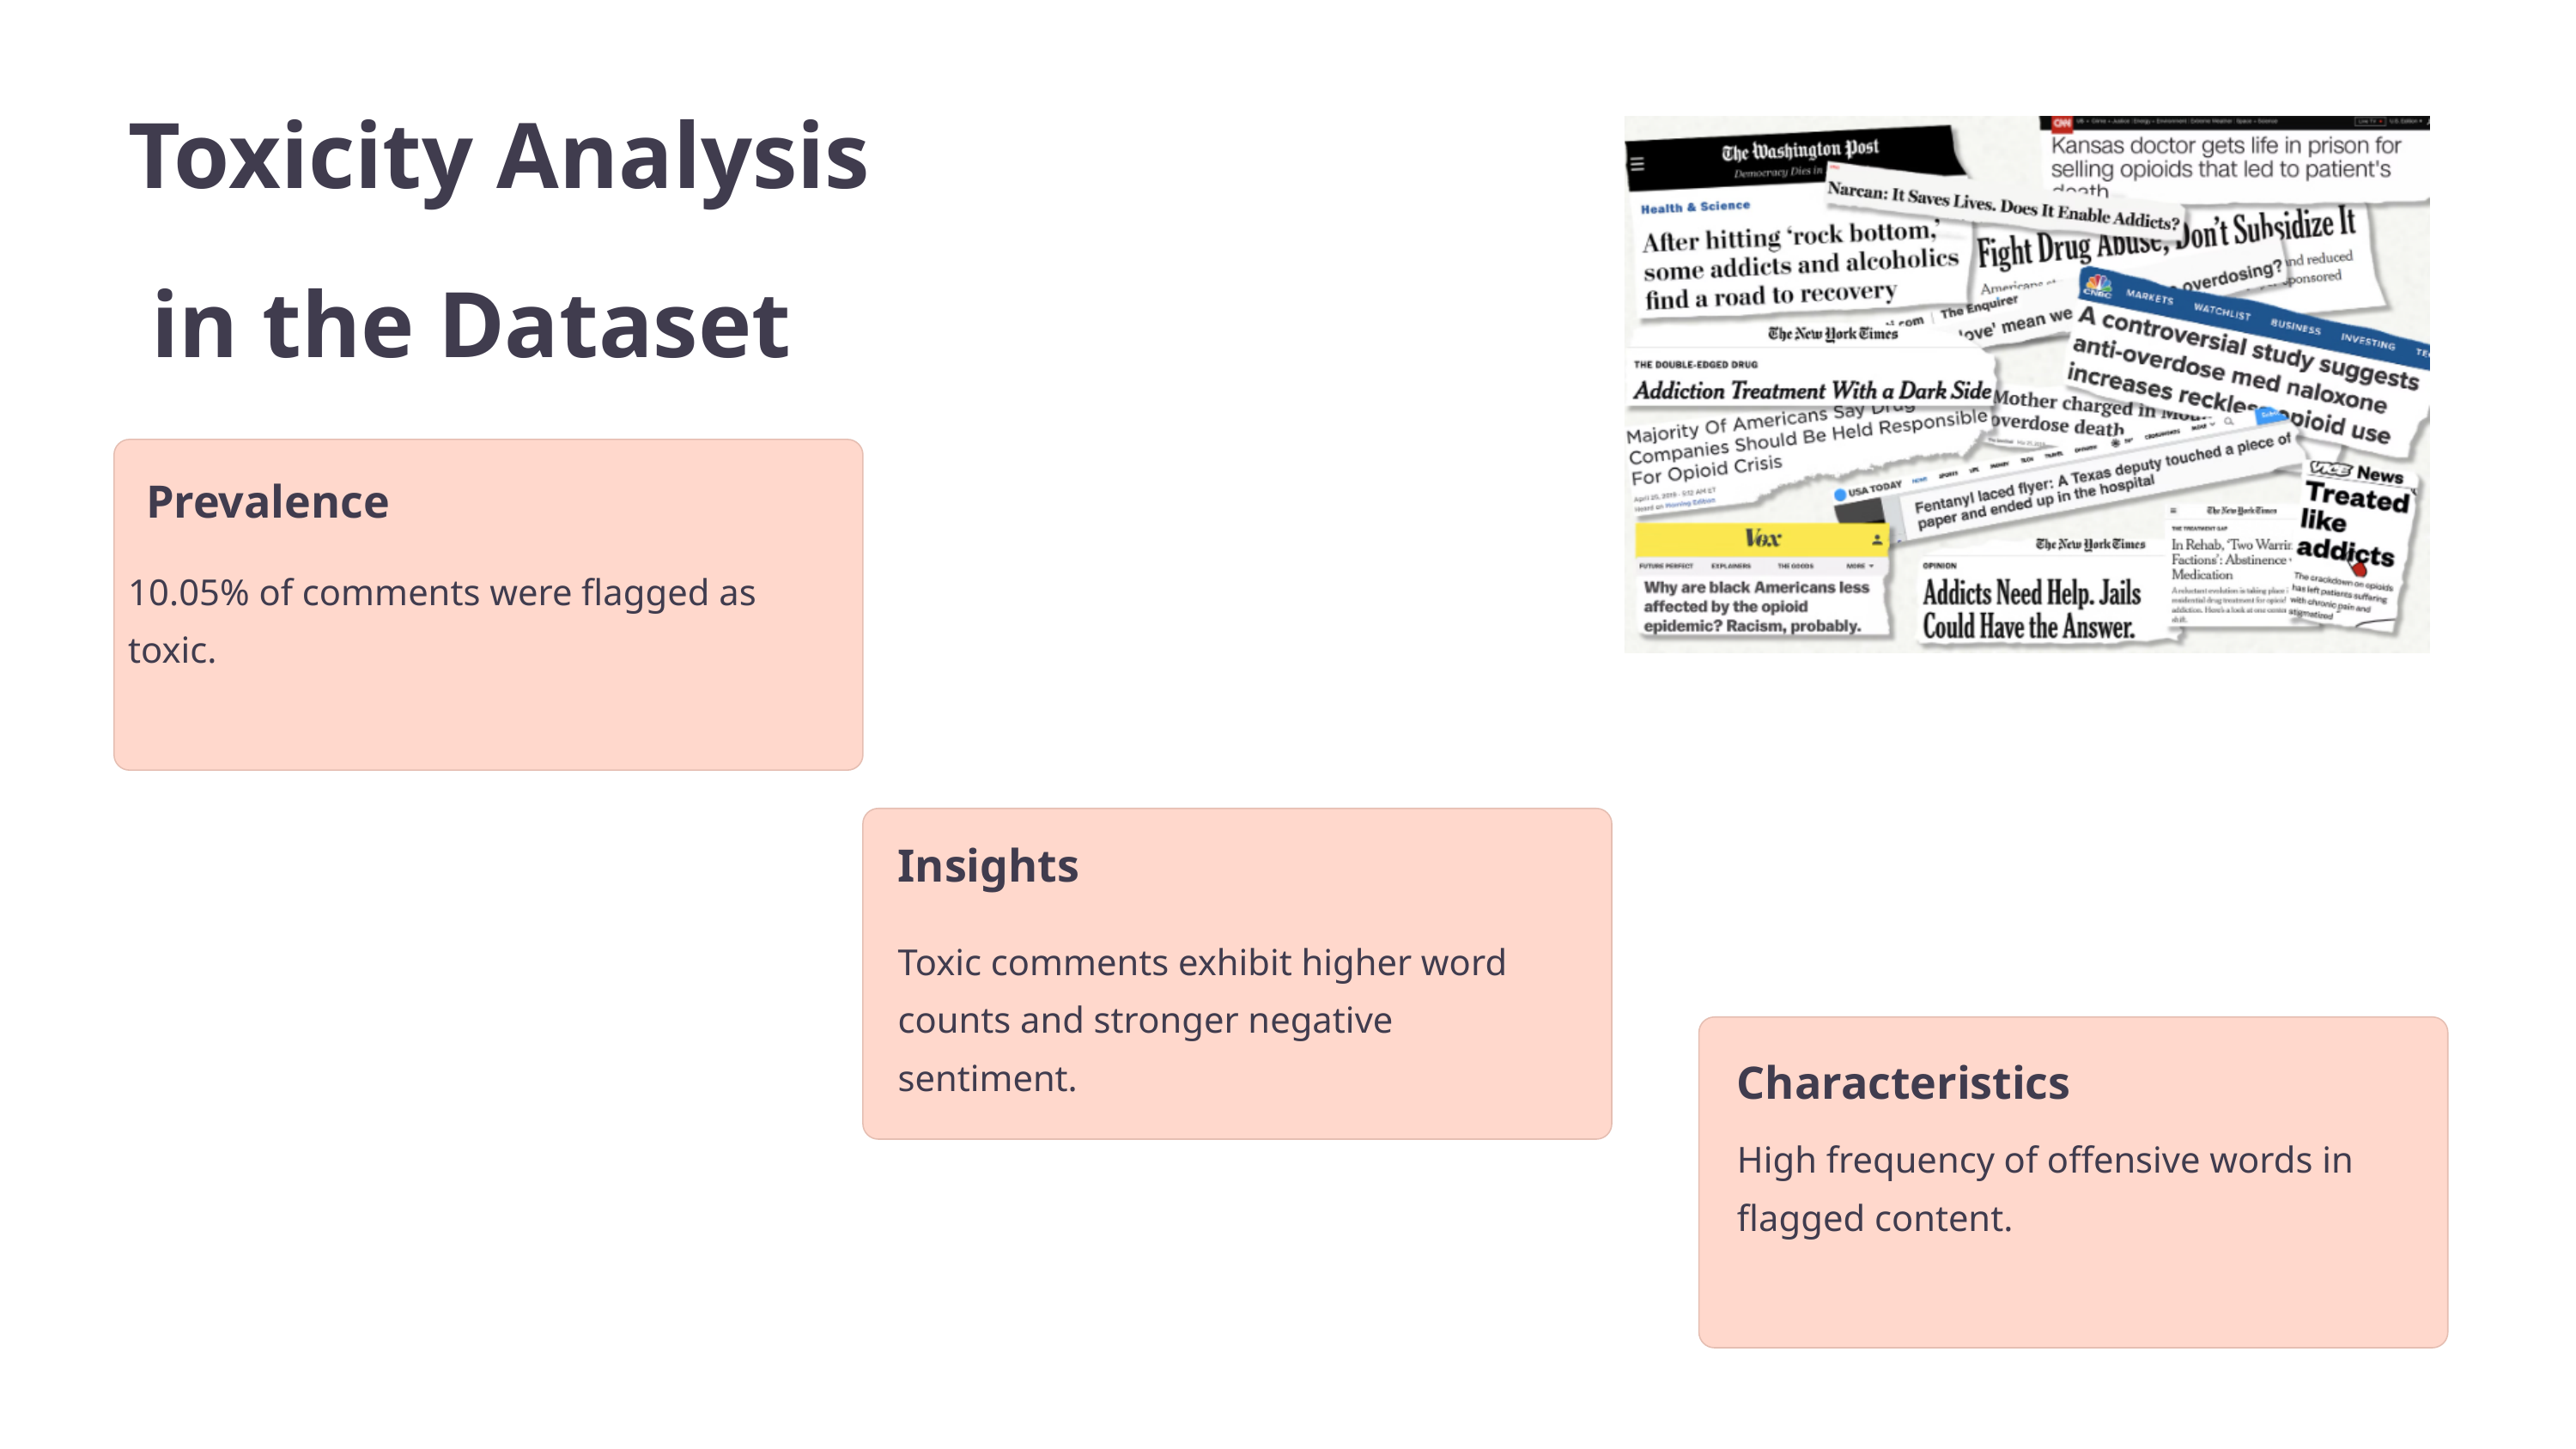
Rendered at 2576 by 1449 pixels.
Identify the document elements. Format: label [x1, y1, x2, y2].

text_box [861, 807, 1613, 1141]
text_box [1698, 1016, 2449, 1349]
text_box [0, 0, 2576, 1449]
text_box [112, 438, 864, 772]
